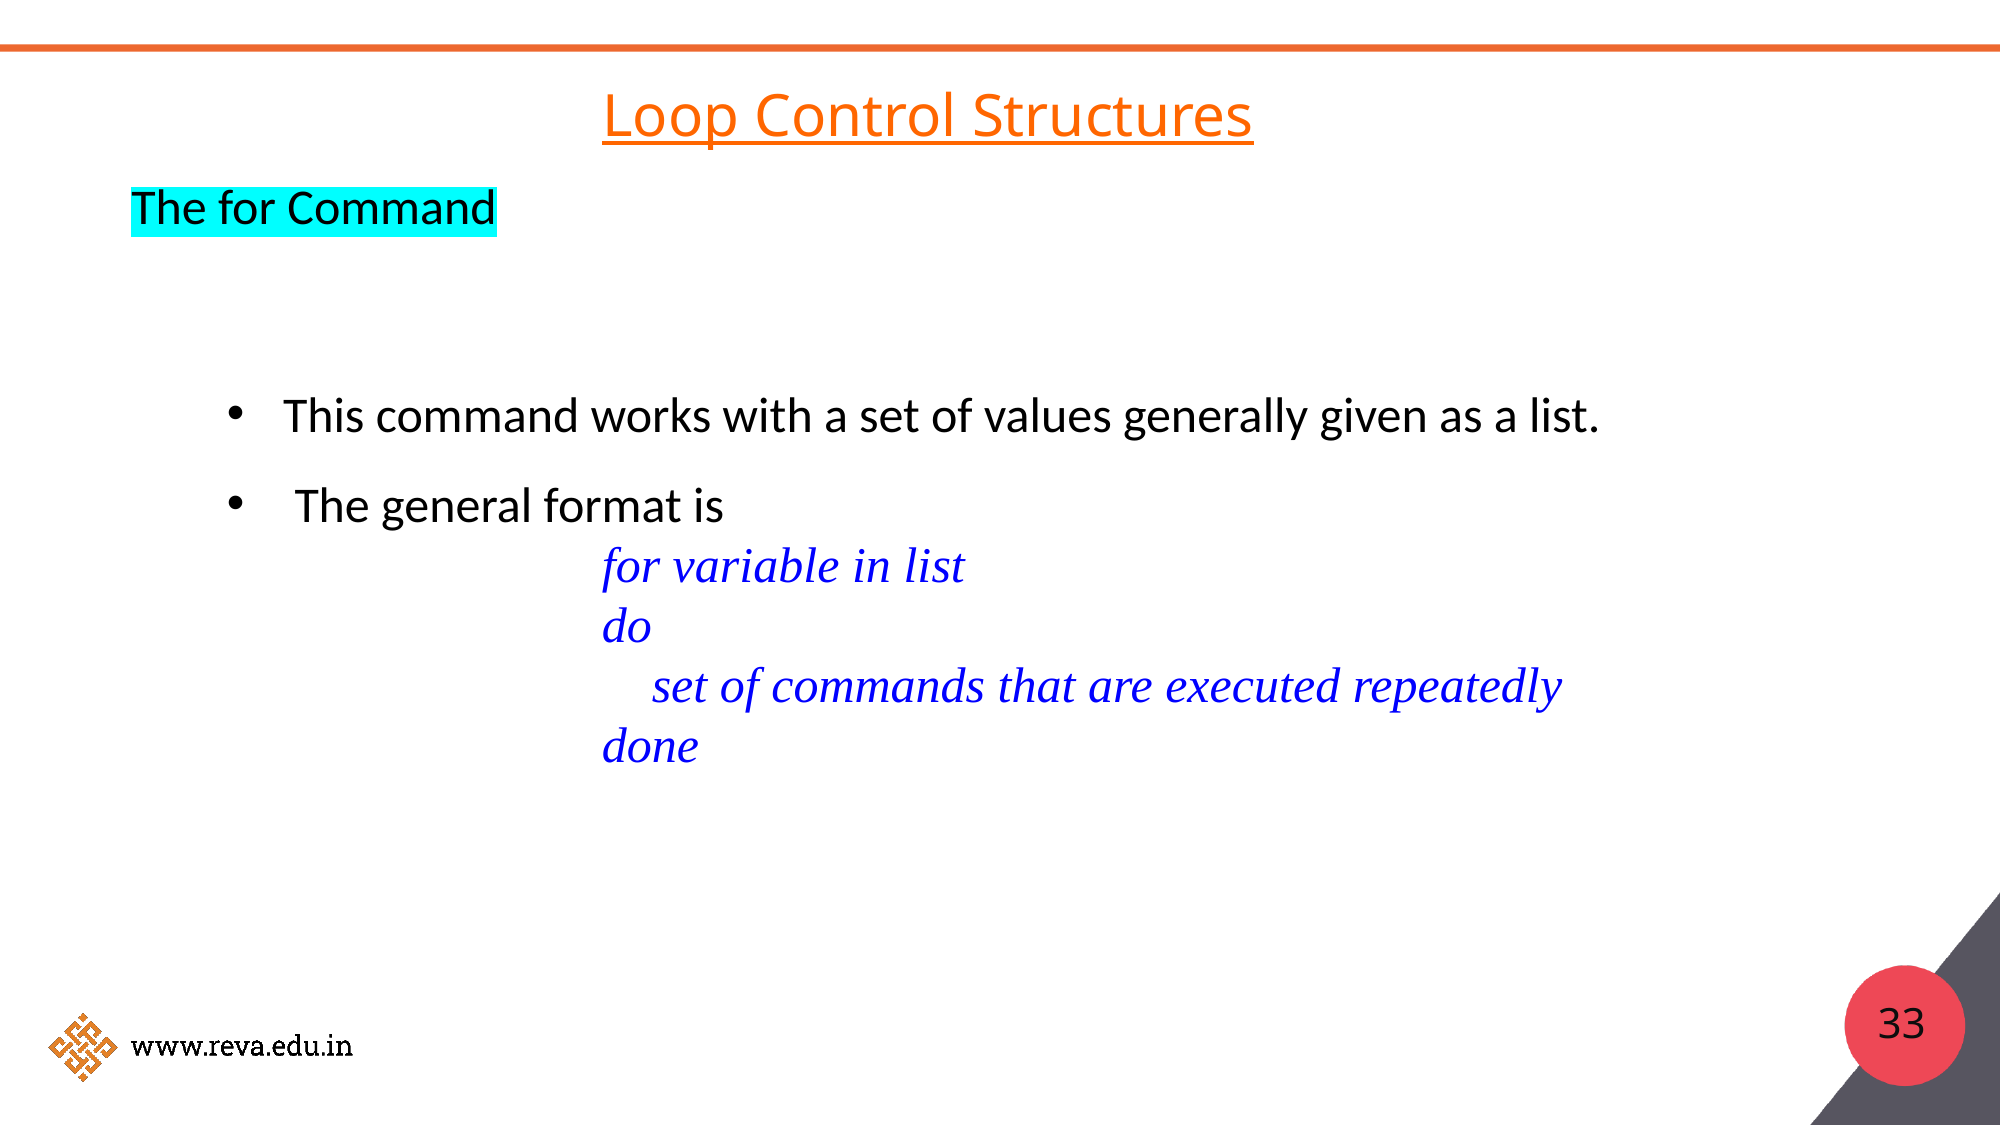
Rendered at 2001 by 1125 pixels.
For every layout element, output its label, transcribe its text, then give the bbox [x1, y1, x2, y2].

text_box This command works with a set of values generally given as a list. The general format is for variable in list do set of commands that are executed repeatedly done [212, 344, 1820, 780]
text_box The for Command [116, 137, 1728, 242]
picture [31, 1003, 366, 1092]
title Loop Control Structures [587, 55, 1345, 137]
picture [1801, 882, 2000, 1125]
text_box 33 [1850, 989, 1954, 1061]
